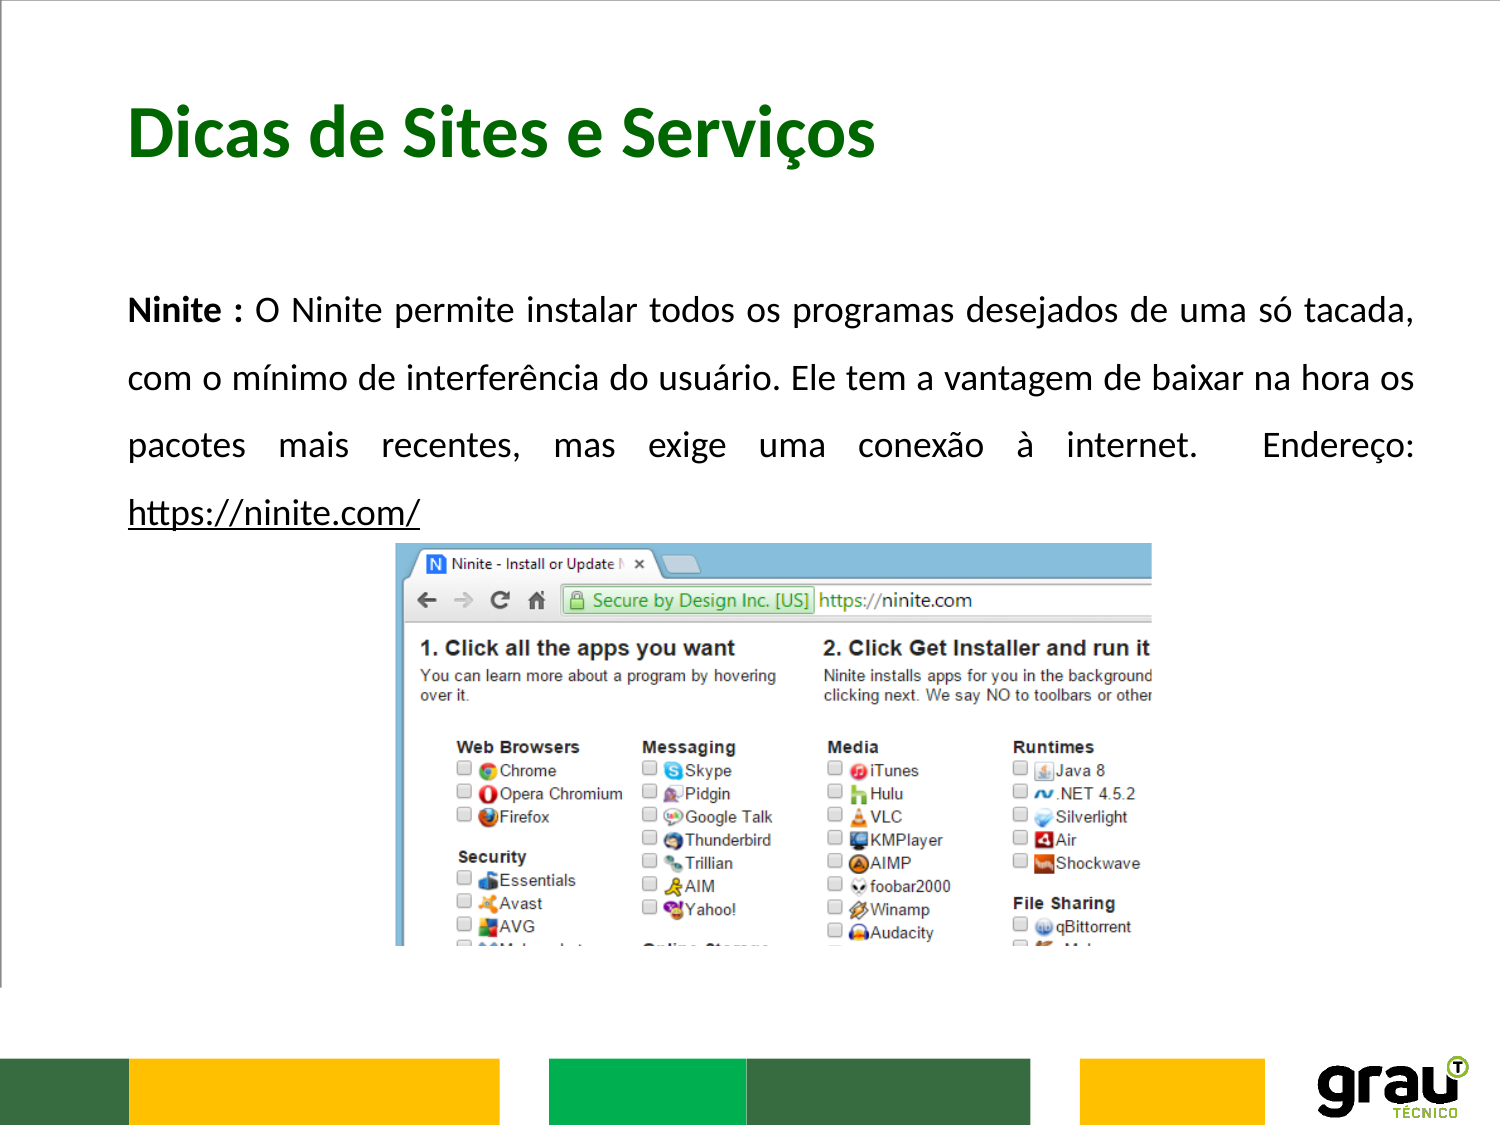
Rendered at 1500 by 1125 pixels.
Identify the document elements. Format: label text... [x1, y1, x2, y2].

picture [0, 0, 1500, 987]
text_box Dicas de Sites e Serviços [112, 7, 1388, 249]
text_box Ninite : O Ninite permite instalar todos os programas desejados de uma só tacada, com o mínimo de interferência do usuário. Ele tem a vantagem de baixar na hora os pacotes mais recentes, mas exige uma conexão à internet. Endereço: https://ninite.com/ [112, 255, 1432, 541]
picture [1316, 1055, 1470, 1121]
